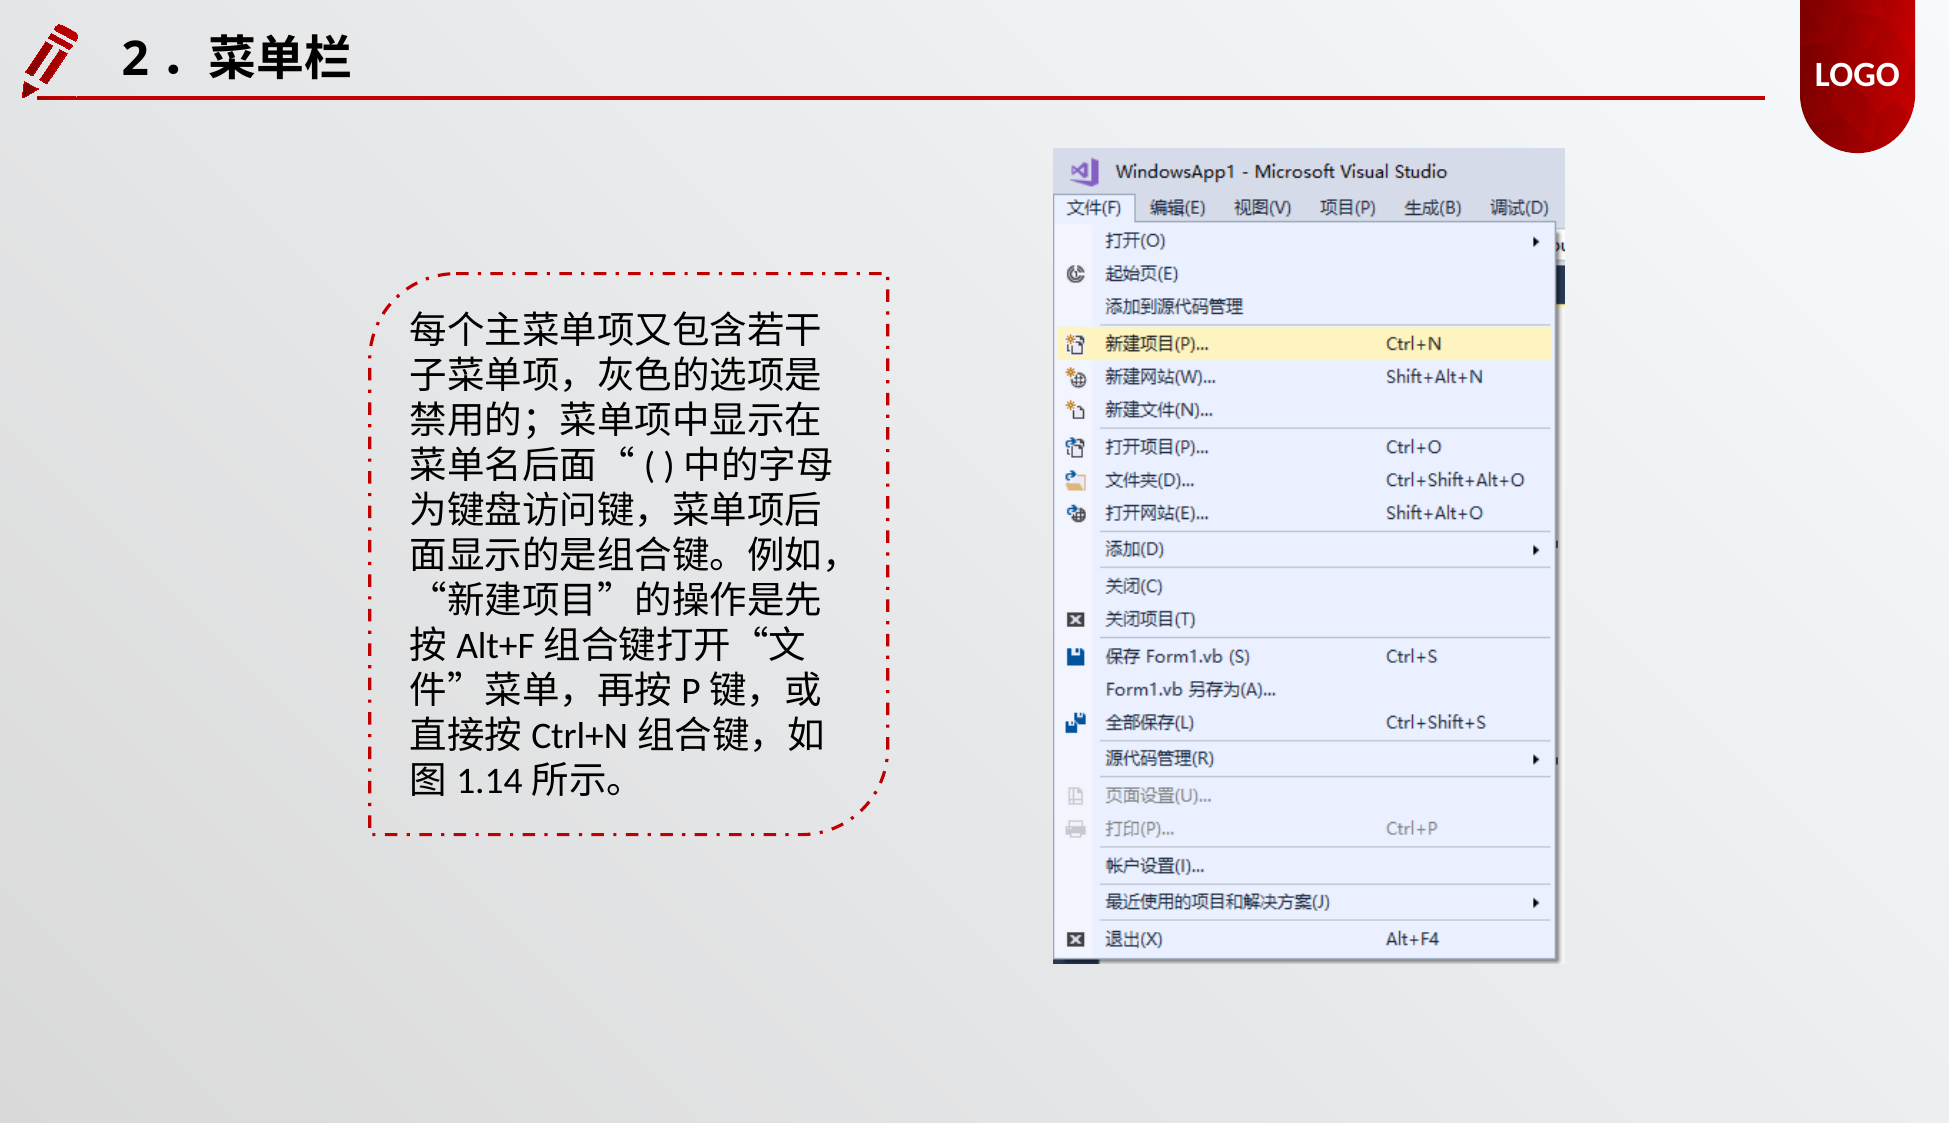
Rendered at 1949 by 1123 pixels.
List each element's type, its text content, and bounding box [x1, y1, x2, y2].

picture [48, 33, 73, 49]
picture [1800, 0, 1916, 154]
text_box 每个主菜单项又包含若干子菜单项，灰色的选项是禁用的；菜单项中显示在菜单名后面“( )中的字母为键盘访问键，菜单项后面显示的是组合键。例如，“新建项目”的操作是先按Alt+F组合键打开“文件”菜单，再按P键，或直接按Ctrl+N组合键，如图1.14所示。 [369, 273, 888, 835]
picture [1053, 148, 1565, 964]
text_box 2．菜单栏 [101, 17, 996, 95]
picture [22, 82, 37, 97]
picture [40, 50, 67, 83]
picture [26, 42, 52, 75]
picture [54, 24, 78, 41]
